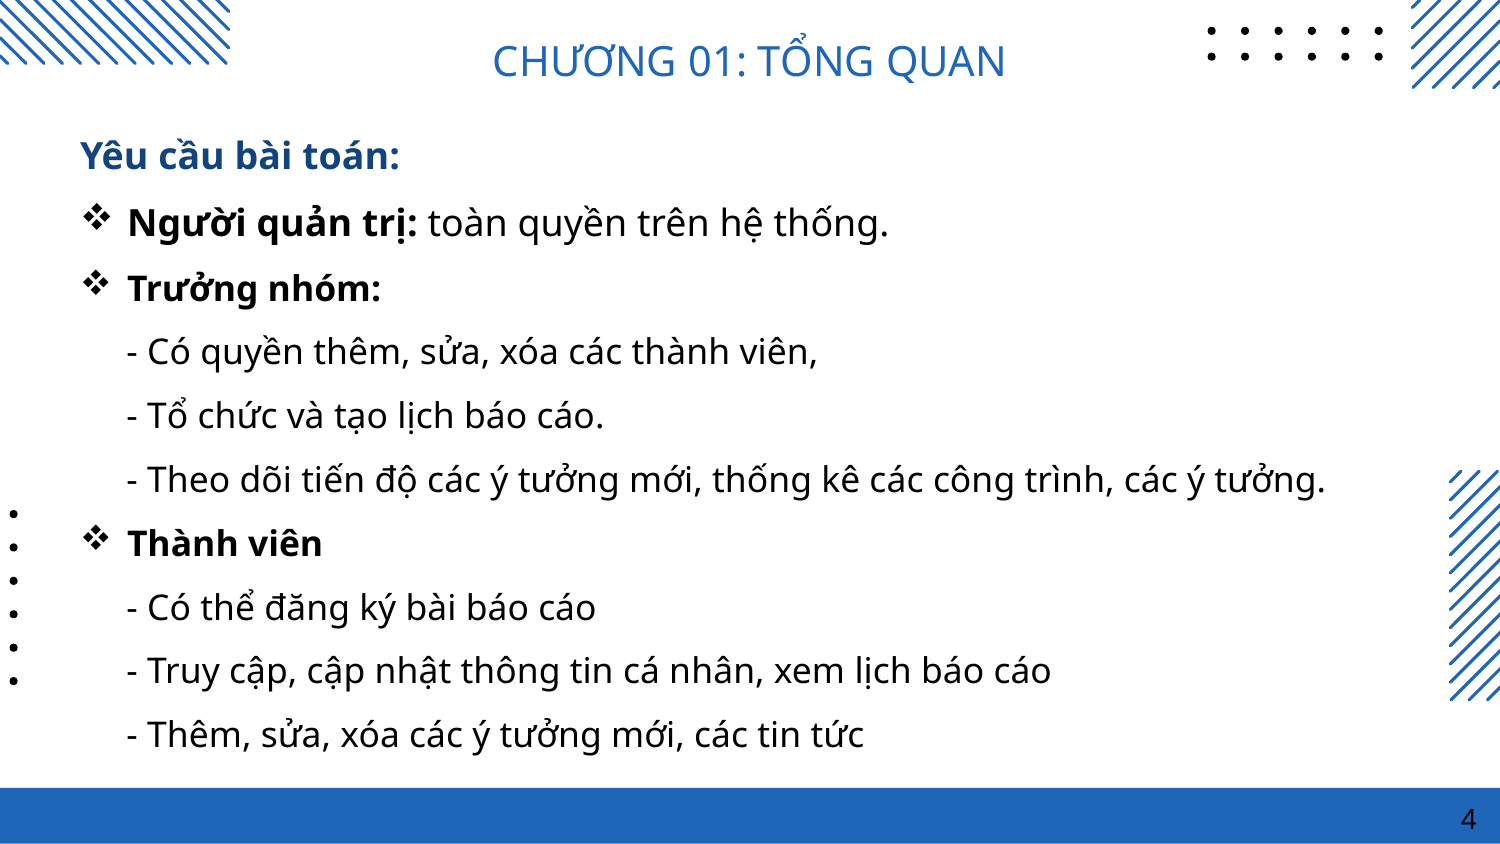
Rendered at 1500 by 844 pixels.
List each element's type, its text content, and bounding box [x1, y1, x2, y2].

text_box Yêu cầu bài toán: Người quản trị: toàn quyền trên hệ thống. Trưởng nhóm: - Có quyền thêm, sửa, xóa các thành viên, - Tổ chức và tạo lịch báo cáo. - Theo dõi tiến độ các ý tưởng mới, thống kê các công trình, các ý tưởng. Thành viên - Có thể đăng ký bài báo cáo - Truy cập, cập nhật thông tin cá nhân, xem lịch báo cáo - Thêm, sửa, xóa các ý tưởng mới, các tin tức [65, 101, 1435, 762]
text_box 4 [1446, 793, 1500, 843]
title CHƯƠNG 01: TỔNG QUAN [118, 24, 1382, 96]
